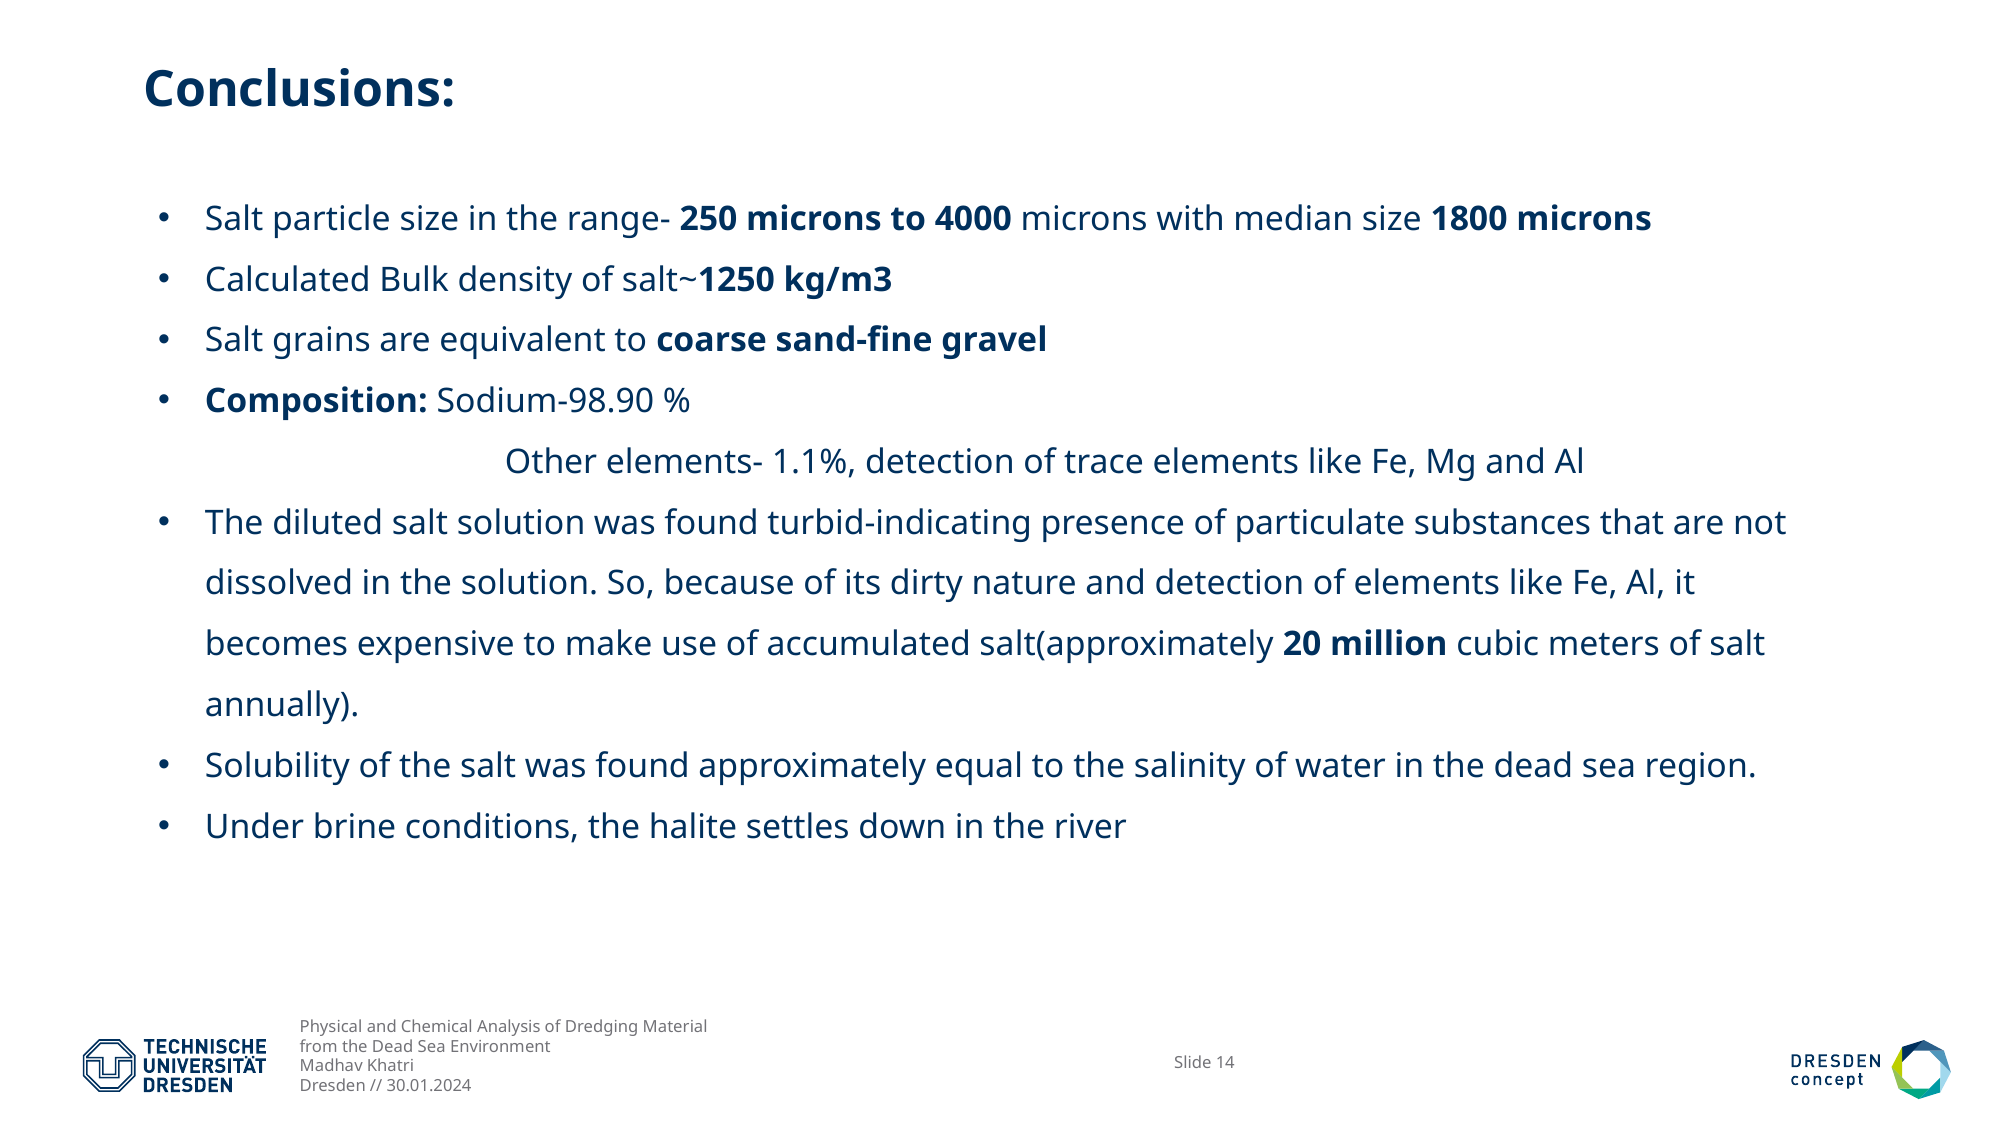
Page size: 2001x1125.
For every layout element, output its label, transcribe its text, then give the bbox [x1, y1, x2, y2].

text_box Salt particle size in the range- 250 microns to 4000 microns with median size 1800 microns Calculated Bulk density of salt~1250 kg/m3 Salt grains are equivalent to coarse sand-fine gravel Composition: Sodium-98.90 % Other elements- 1.1%, detection of trace elements like Fe, Mg and Al The diluted salt solution was found turbid-indicating presence of particulate substances that are not dissolved in the solution. So, because of its dirty nature and detection of elements like Fe, Al, it becomes expensive to make use of accumulated salt(approximately 20 million cubic meters of salt annually). Solubility of the salt was found approximately equal to the salinity of water in the dead sea region. Under brine conditions, the halite settles down in the river [143, 169, 1839, 853]
title Conclusions: [143, 56, 1880, 169]
